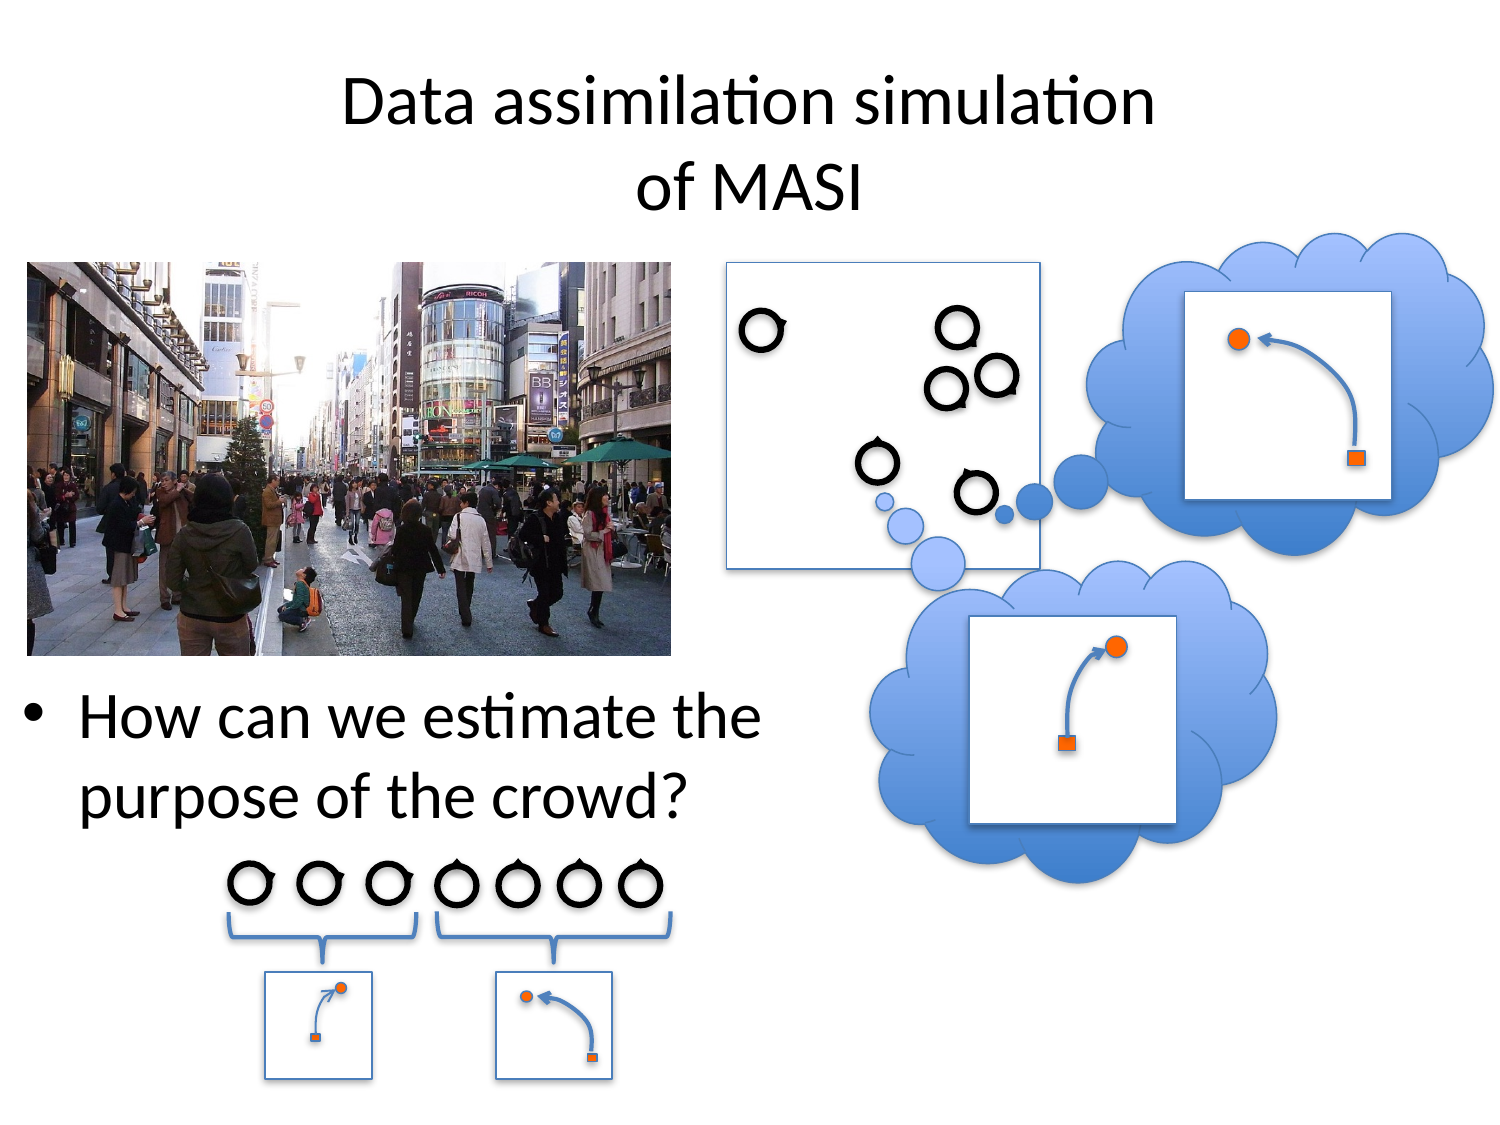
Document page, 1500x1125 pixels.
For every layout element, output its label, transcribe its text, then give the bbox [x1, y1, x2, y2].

text_box [726, 262, 1041, 570]
list How can we estimate the purpose of the crowd? [6, 664, 817, 882]
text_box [498, 857, 538, 906]
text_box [979, 354, 1020, 402]
text_box [1053, 232, 1494, 556]
picture [27, 262, 671, 657]
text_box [968, 615, 1177, 825]
text_box [875, 492, 895, 512]
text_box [436, 857, 477, 906]
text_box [495, 971, 613, 1080]
text_box [434, 911, 673, 965]
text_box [857, 435, 898, 483]
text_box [371, 858, 412, 906]
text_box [954, 465, 995, 513]
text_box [620, 857, 661, 906]
text_box [226, 912, 419, 965]
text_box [929, 367, 970, 416]
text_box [302, 858, 343, 906]
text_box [264, 971, 373, 1080]
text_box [940, 306, 980, 355]
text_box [1184, 291, 1392, 501]
text_box [996, 504, 1015, 525]
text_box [744, 305, 785, 353]
text_box [910, 536, 966, 592]
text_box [559, 857, 600, 906]
text_box [887, 507, 925, 545]
text_box [869, 560, 1278, 884]
title Data assimilation simulation of MASI [75, 45, 1425, 233]
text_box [233, 857, 274, 906]
text_box [1015, 483, 1054, 521]
